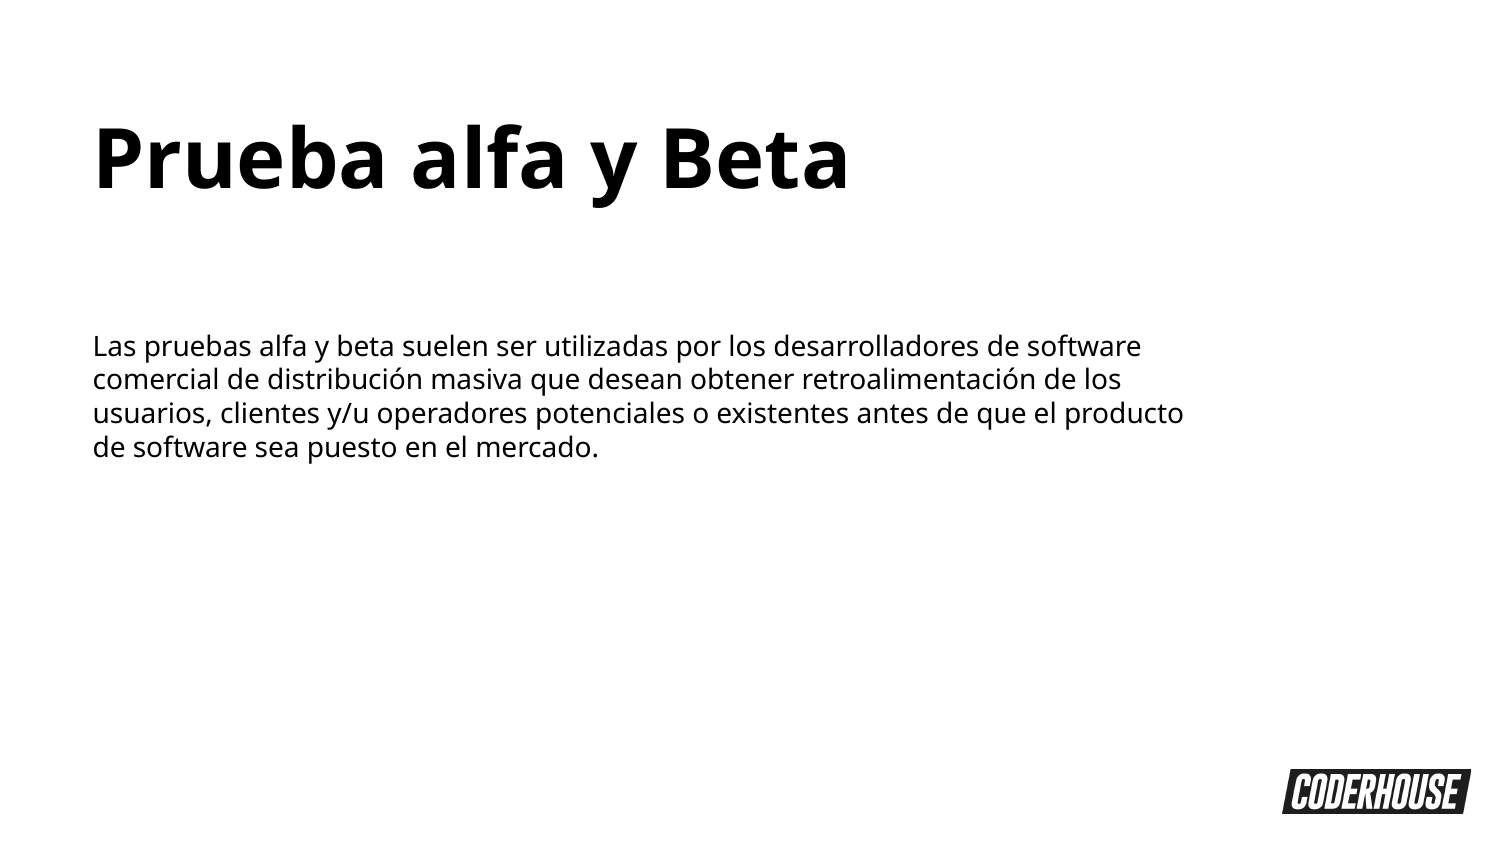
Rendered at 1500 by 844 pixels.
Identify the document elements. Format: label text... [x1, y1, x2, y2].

text_box Las pruebas alfa y beta suelen ser utilizadas por los desarrolladores de software comercial de distribución masiva que desean obtener retroalimentación de los usuarios, clientes y/u operadores potenciales o existentes antes de que el producto de software sea puesto en el mercado. [77, 312, 1223, 478]
picture [1281, 769, 1471, 814]
text_box Prueba alfa y Beta [77, 101, 1414, 222]
